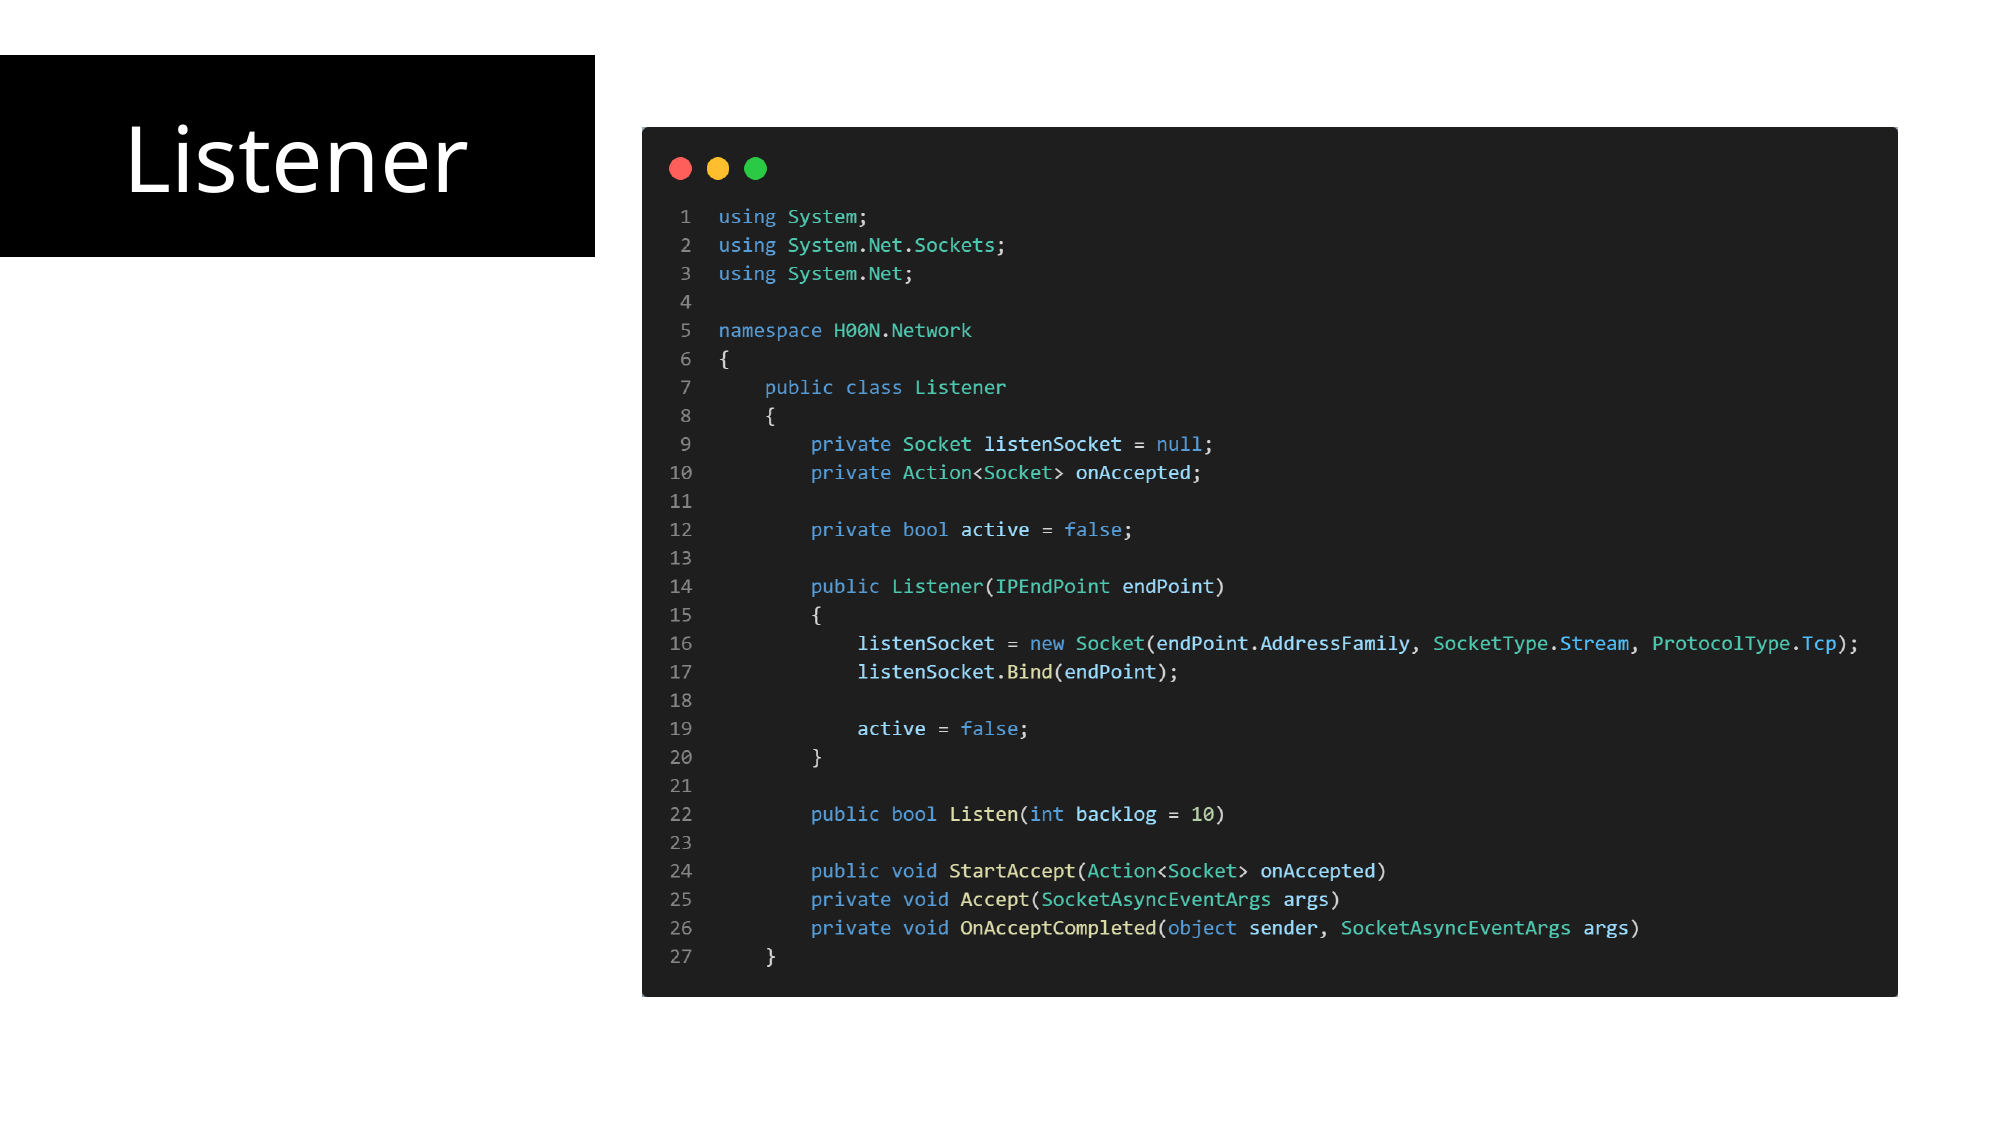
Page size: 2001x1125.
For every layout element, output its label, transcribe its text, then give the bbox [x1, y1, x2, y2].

text_box Listener [0, 55, 595, 257]
picture [642, 127, 1898, 997]
